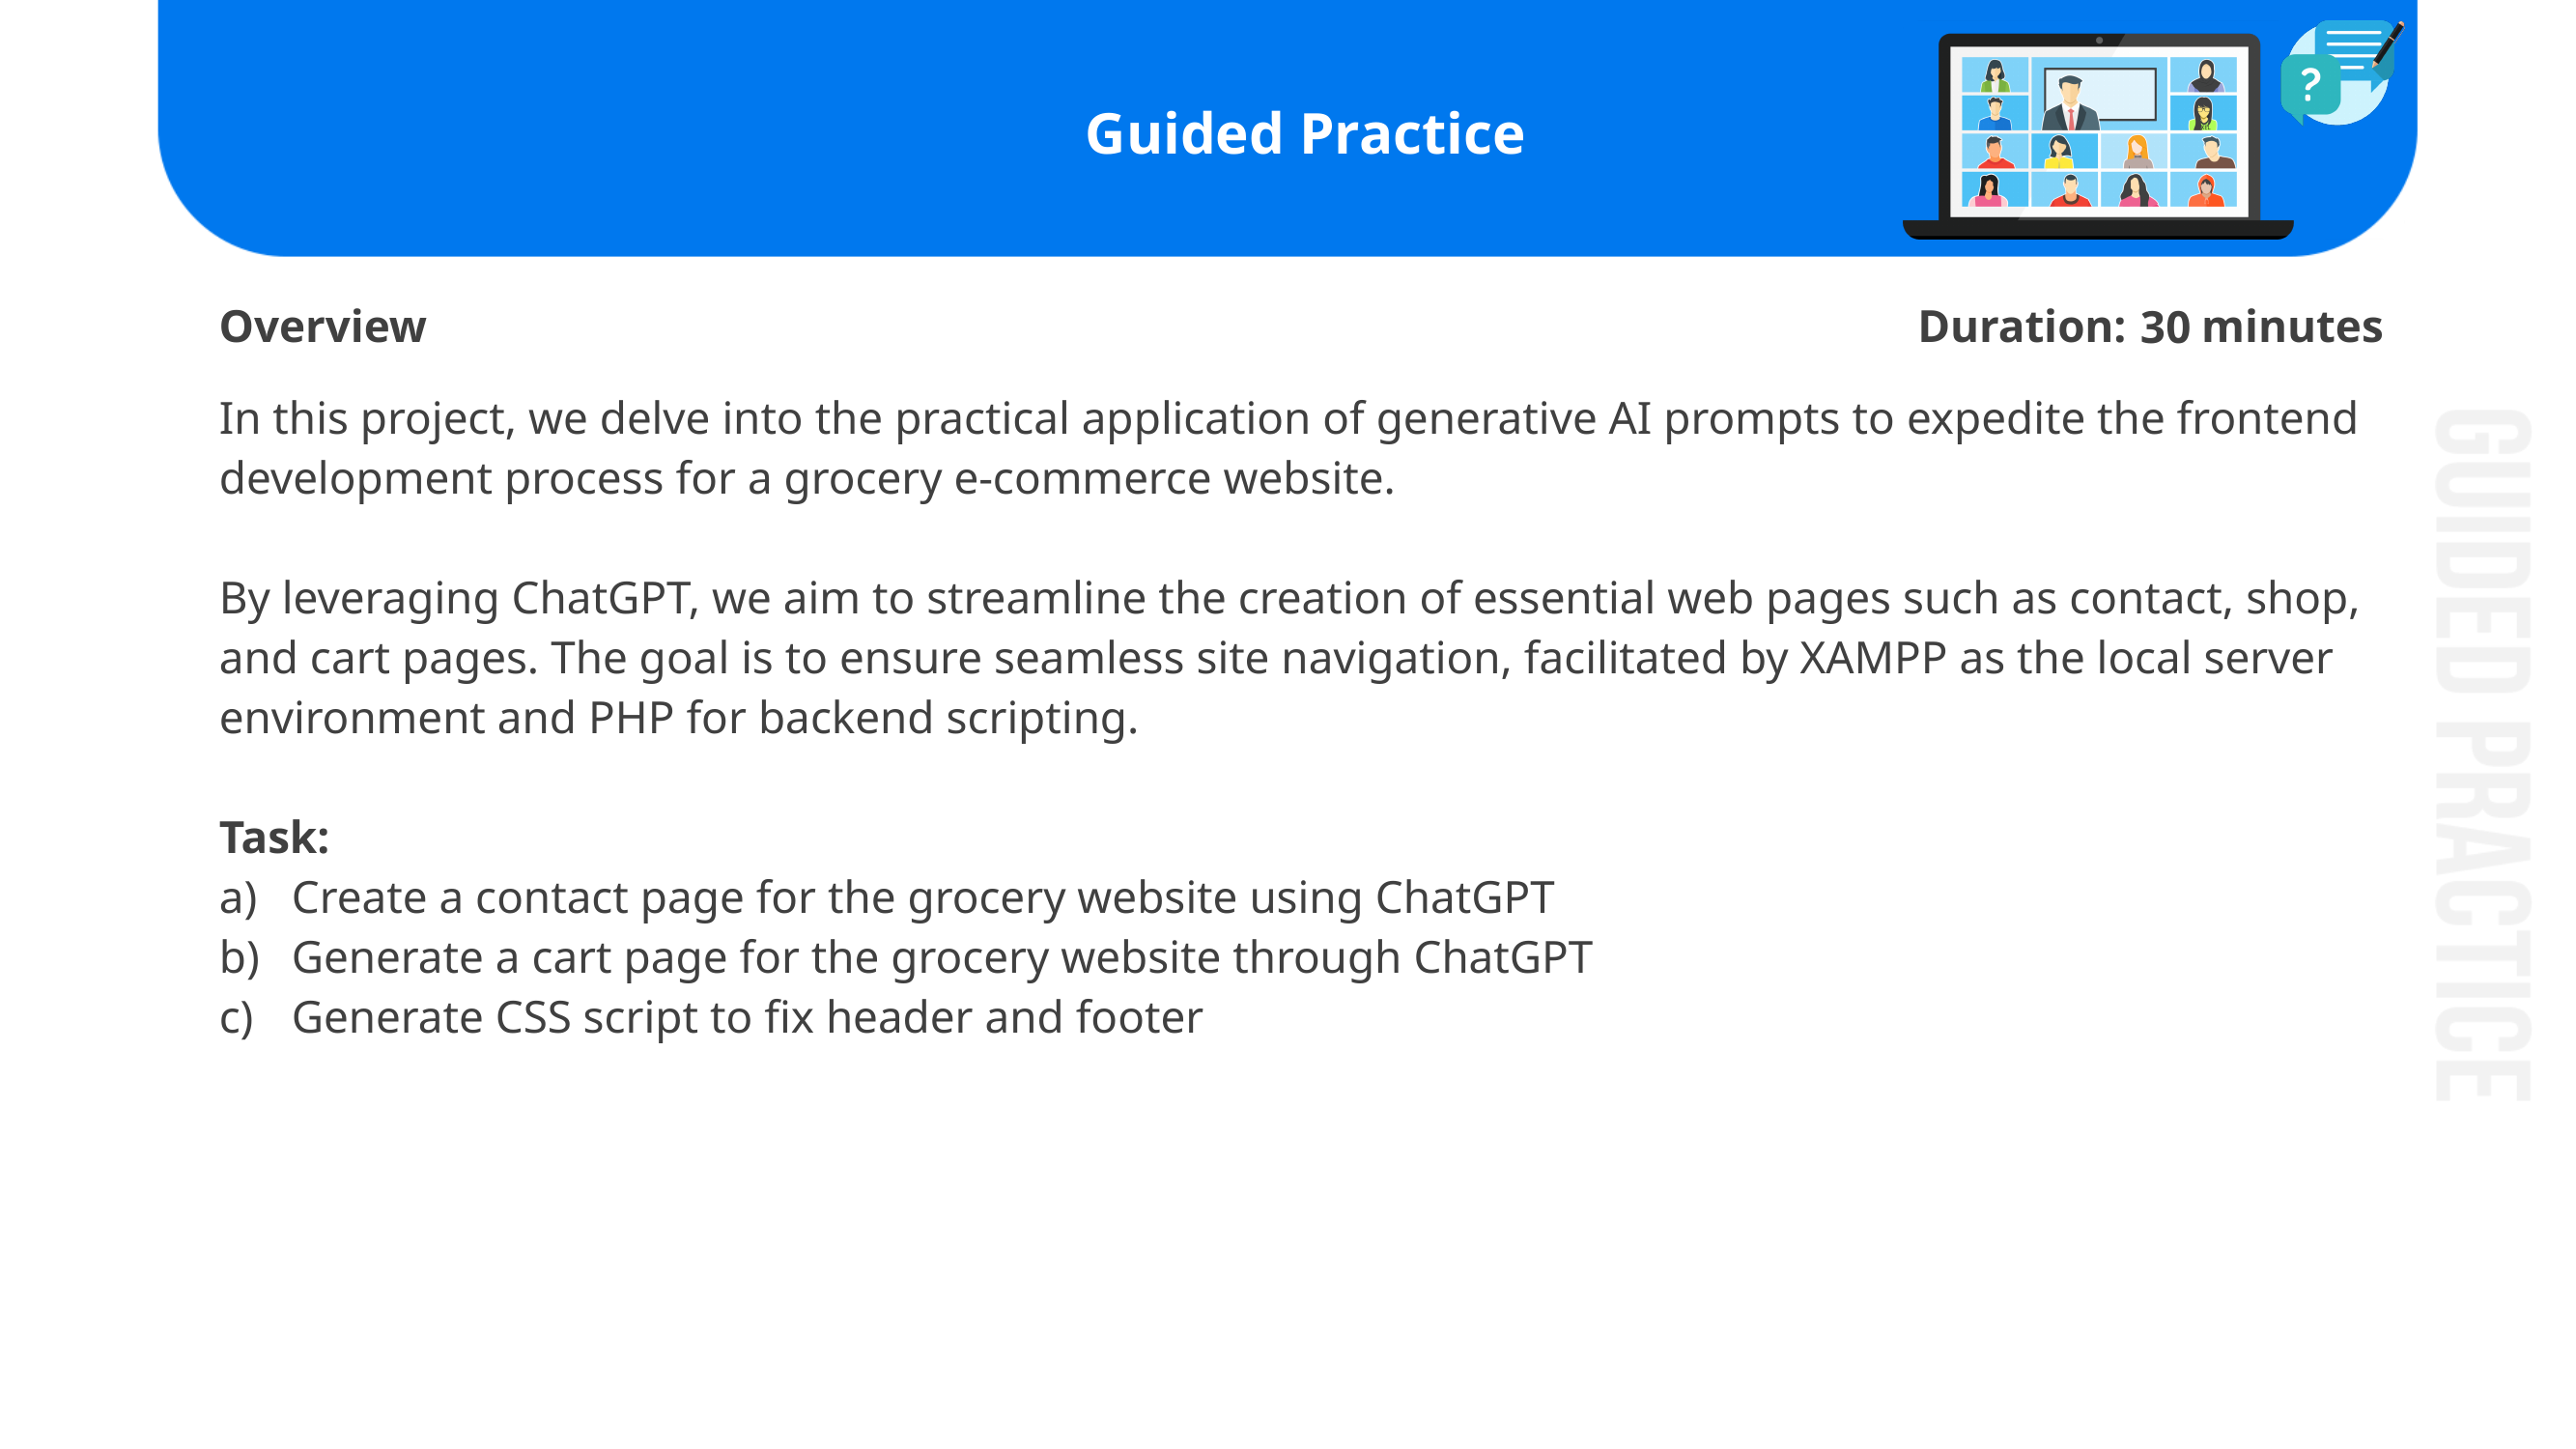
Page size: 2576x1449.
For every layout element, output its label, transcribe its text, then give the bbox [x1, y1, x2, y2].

list 30 [2125, 284, 2216, 376]
picture [0, 0, 2576, 1449]
list In this project, we delve into the practical application of generative AI prompts to expedite the frontend development process for a grocery e-commerce website. By leveraging ChatGPT, we aim to streamline the creation of essential web pages such as contact, shop, and cart pages. The goal is to ensure seamless site navigation, facilitated by XAMPP as the local server environment and PHP for backend scripting. Task: Create a contact page for the grocery website using ChatGPT Generate a cart page for the grocery website through ChatGPT Generate CSS script to fix header and footer [204, 375, 2426, 1449]
